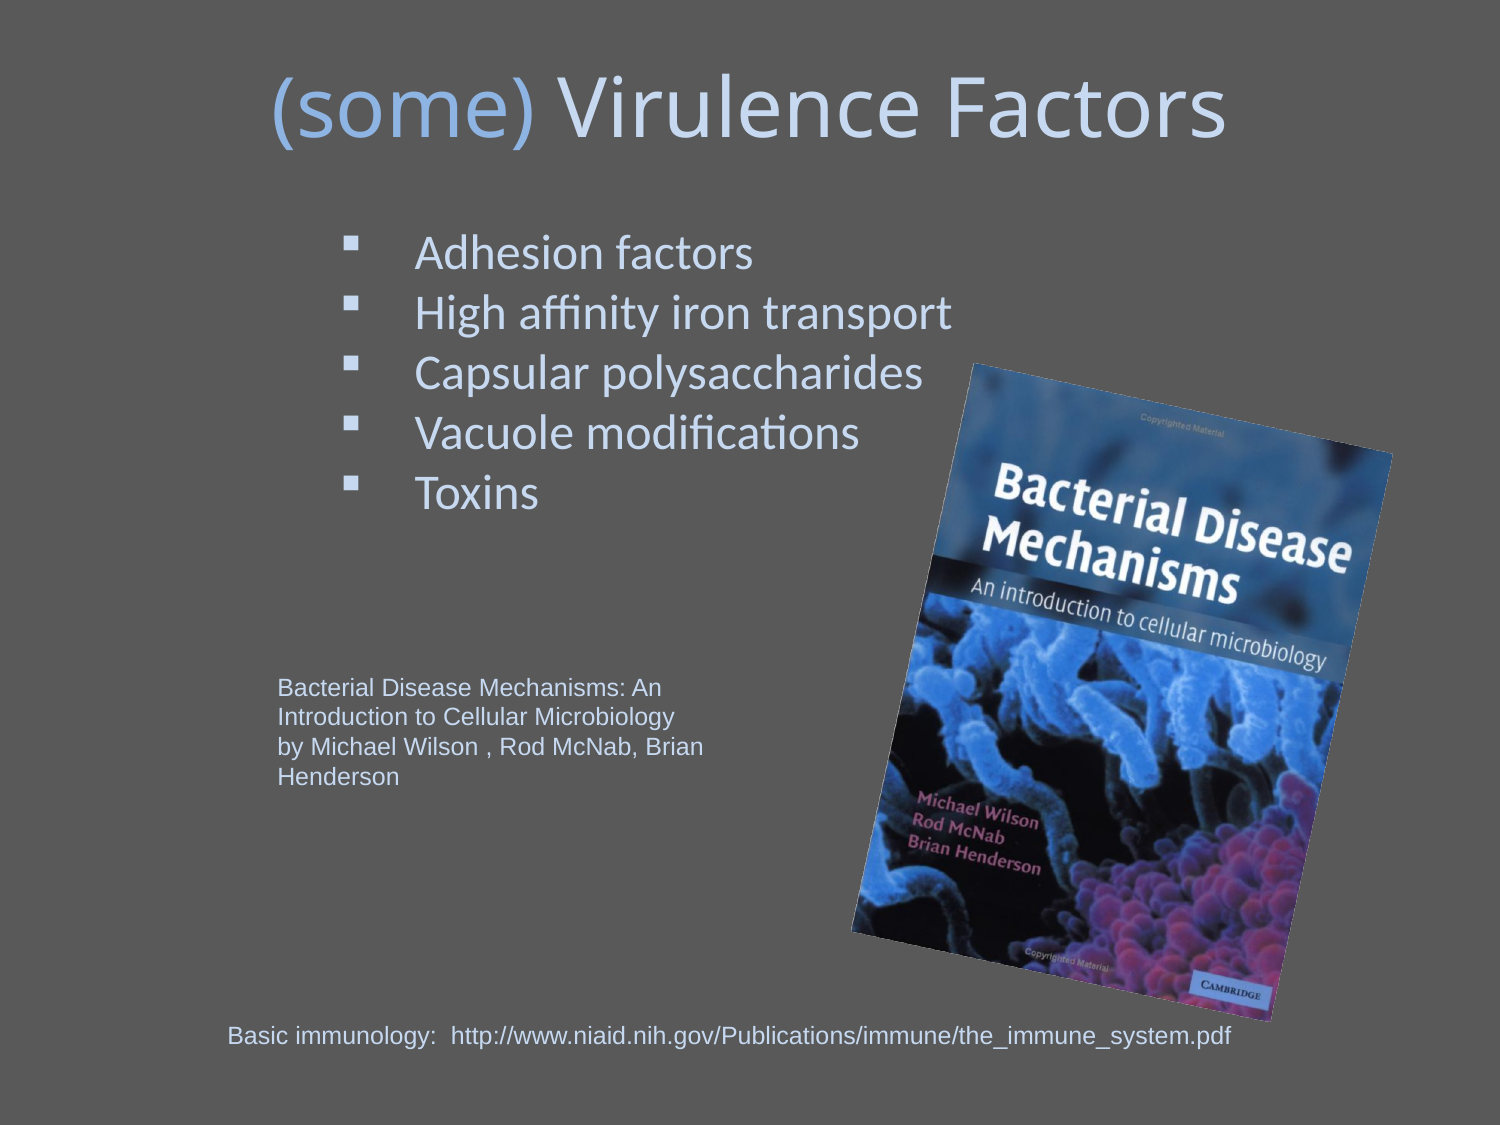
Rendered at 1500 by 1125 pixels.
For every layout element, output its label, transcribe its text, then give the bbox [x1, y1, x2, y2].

picture [851, 401, 1392, 1012]
text_box (some) Virulence Factors [0, 46, 1500, 162]
text_box Adhesion factors High affinity iron transport Capsular polysaccharides Vacuole modifications Toxins [324, 212, 1150, 528]
text_box Basic immunology: http://www.niaid.nih.gov/Publications/immune/the_immune_system.pdf [212, 1012, 1388, 1058]
text_box Bacterial Disease Mechanisms: An Introduction to Cellular Microbiology by Michael Wilson , Rod McNab, Brian Henderson [262, 663, 788, 799]
